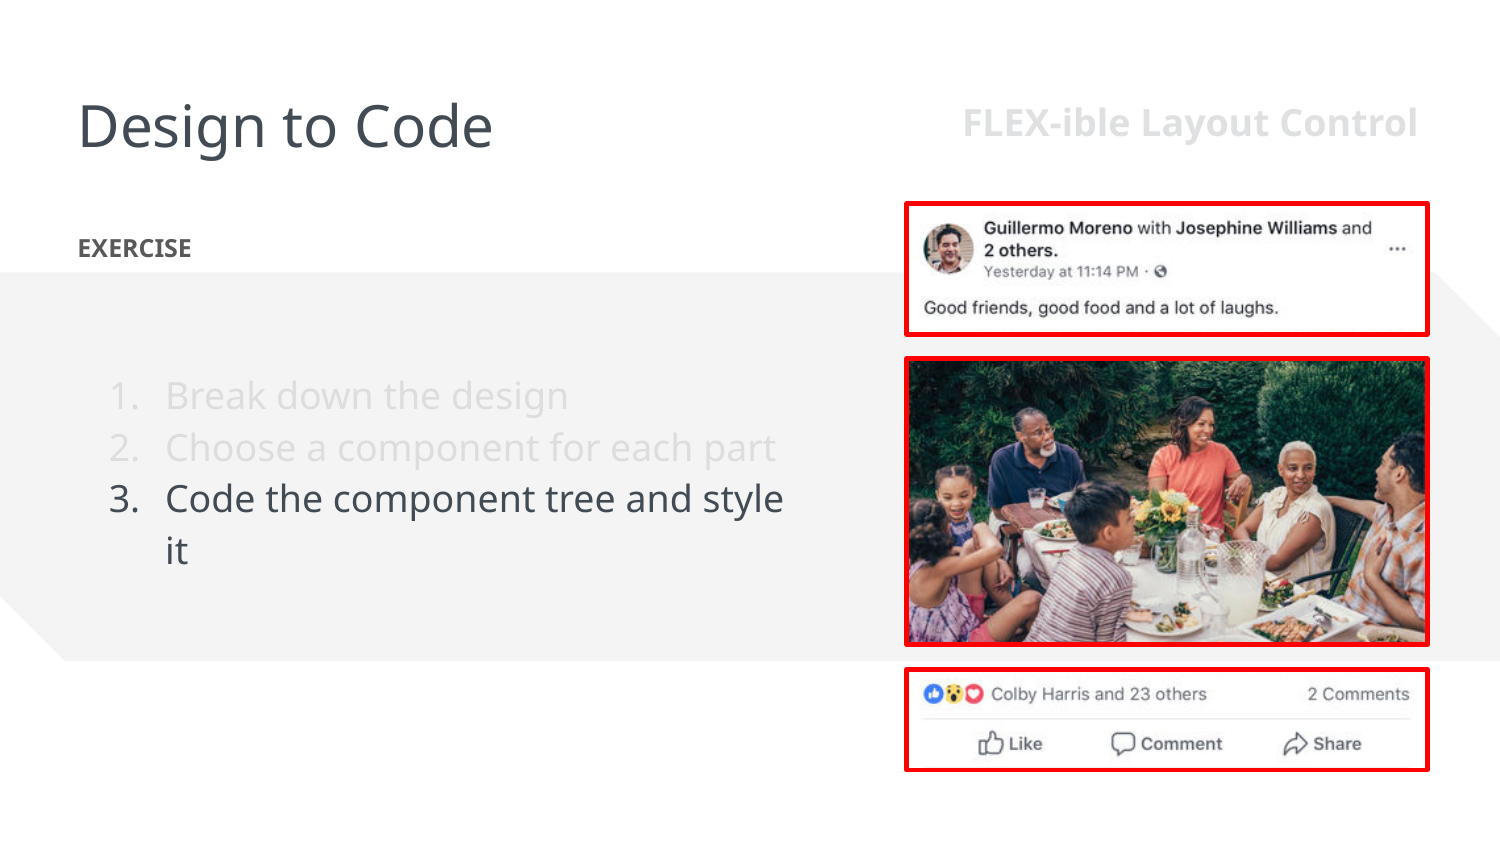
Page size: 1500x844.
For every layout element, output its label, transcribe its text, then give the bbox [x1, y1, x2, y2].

picture [908, 205, 1426, 333]
title Design to Code [62, 74, 750, 169]
picture [908, 360, 1426, 643]
title FLEX-ible Layout Control [750, 74, 1444, 169]
picture [908, 671, 1426, 768]
text_box Break down the design Choose a component for each part Code the component tree and style it [75, 350, 815, 584]
text_box [0, 272, 1500, 662]
text_box EXERCISE [62, 212, 750, 279]
